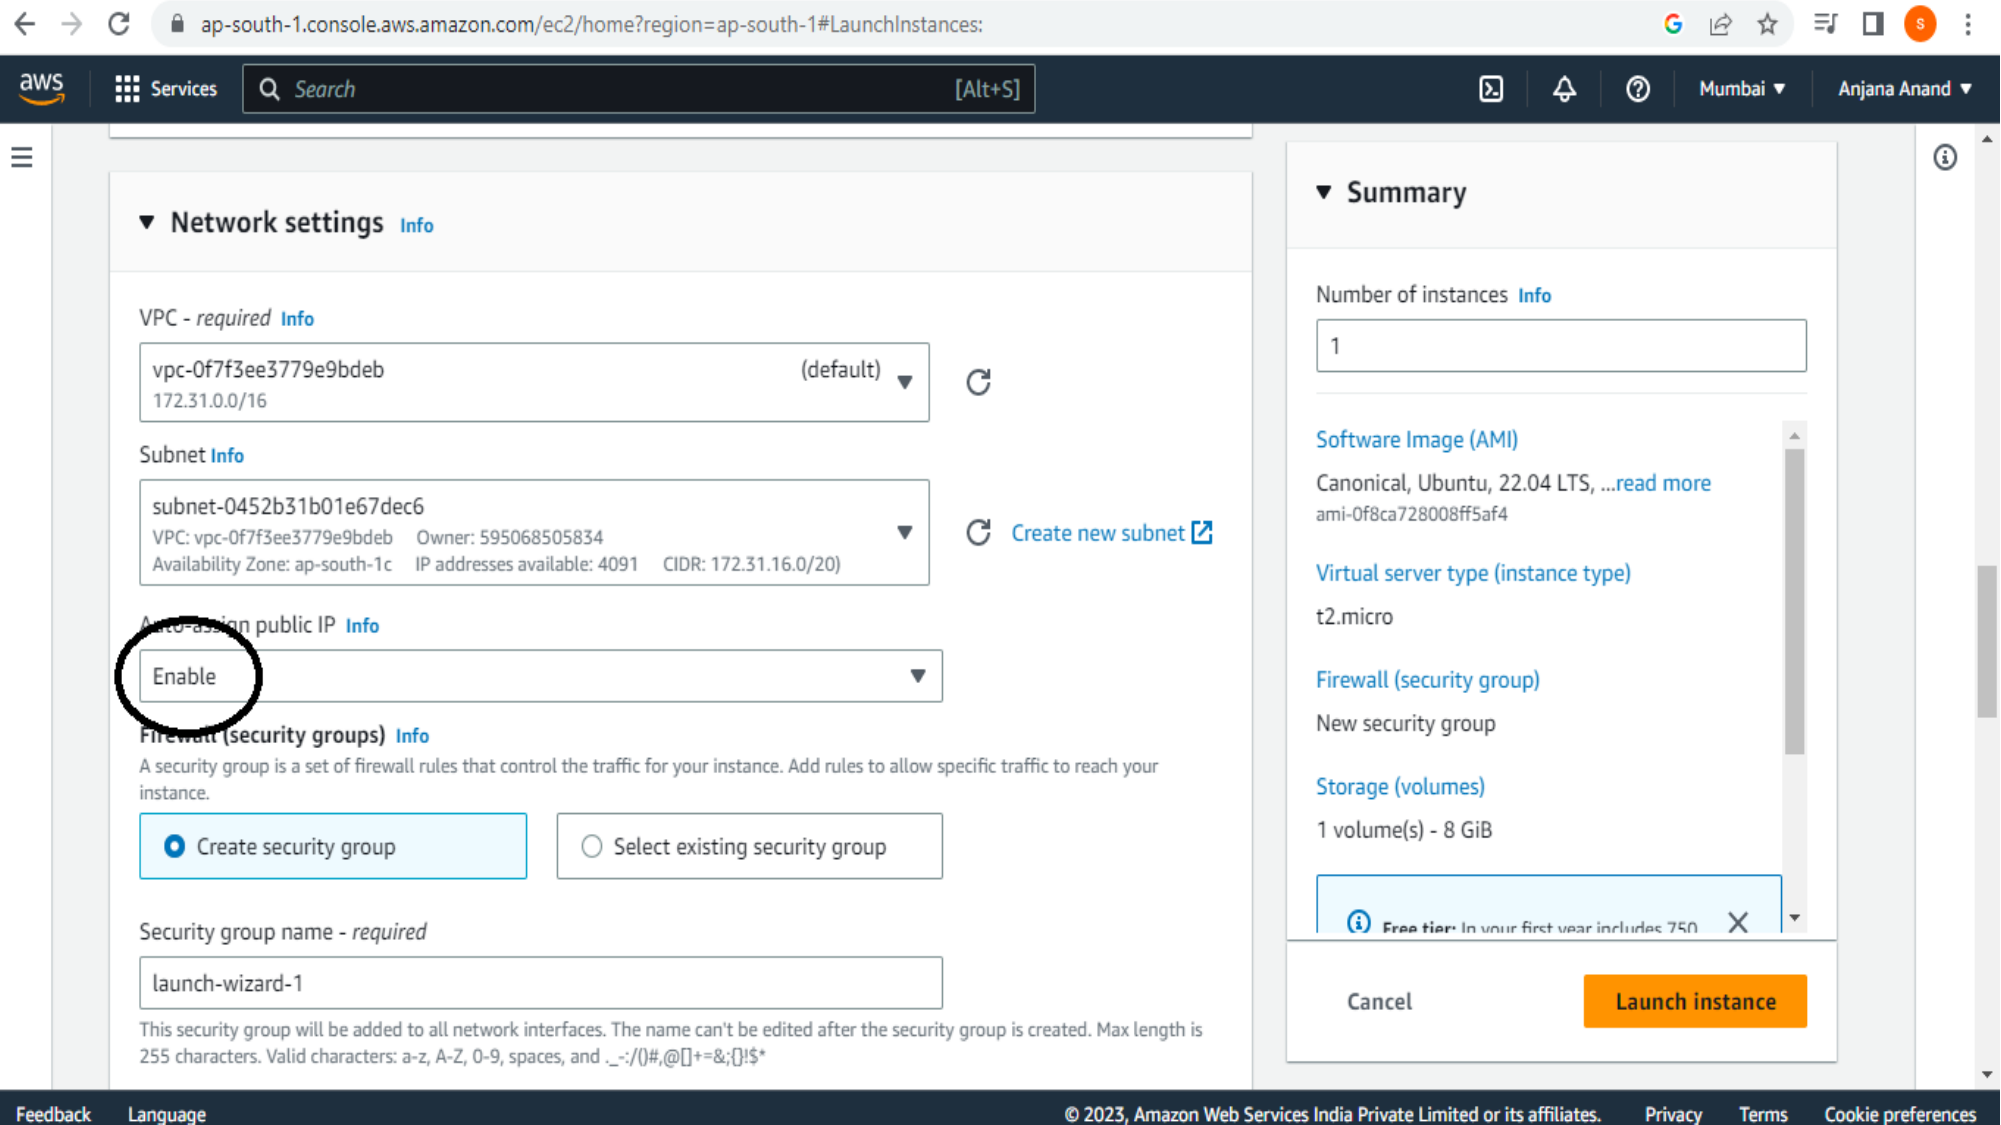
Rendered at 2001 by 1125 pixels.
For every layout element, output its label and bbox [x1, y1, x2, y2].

list [0, 0, 2000, 1125]
